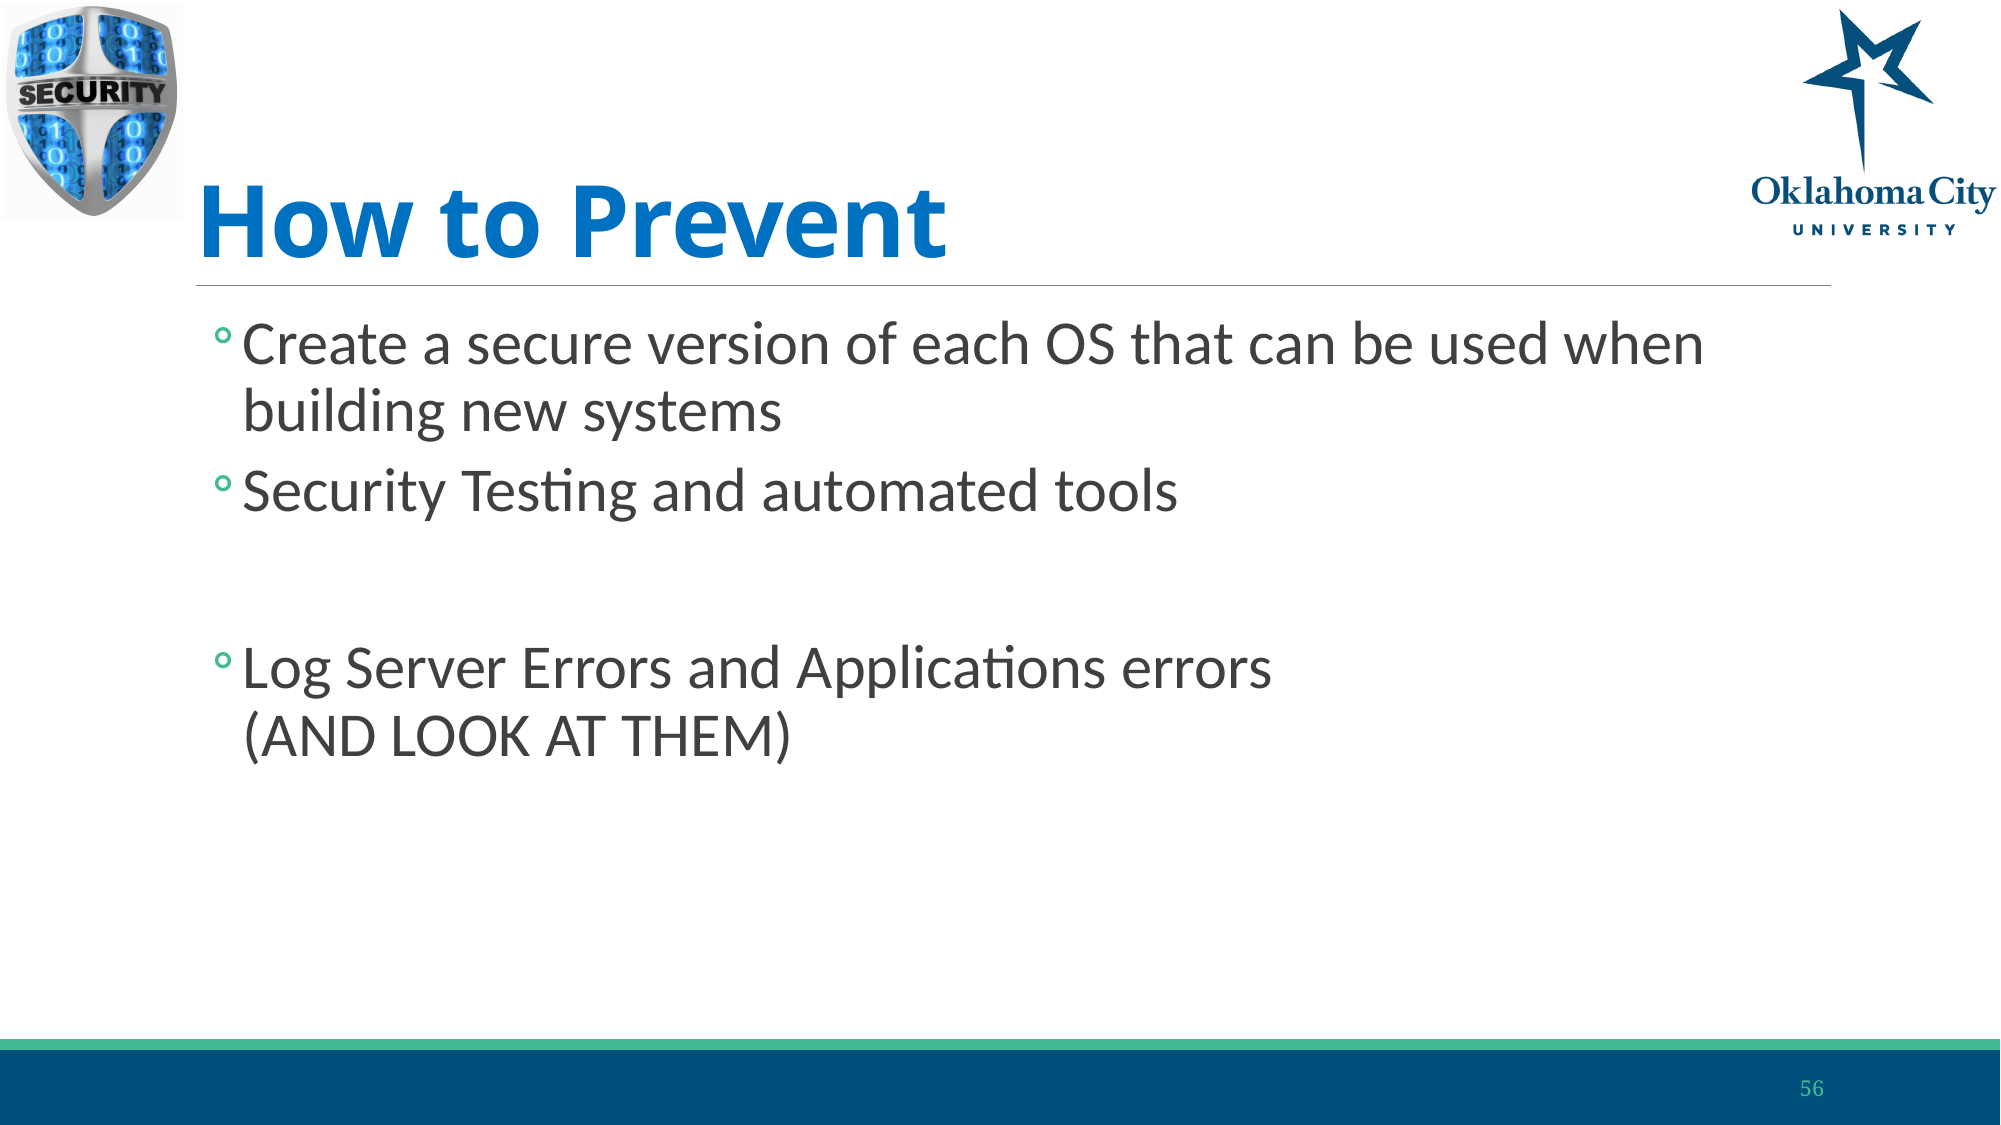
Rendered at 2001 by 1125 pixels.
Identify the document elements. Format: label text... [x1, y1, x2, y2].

slide_number 56 [1624, 1059, 1840, 1120]
picture [1740, 0, 2001, 246]
list Create a secure version of each OS that can be used when building new systems Security Testing and automated tools Log Server Errors and Applications errors (AND LOOK AT THEM) [180, 302, 1830, 963]
picture [2, 3, 183, 221]
title How to Prevent [180, 47, 1830, 285]
